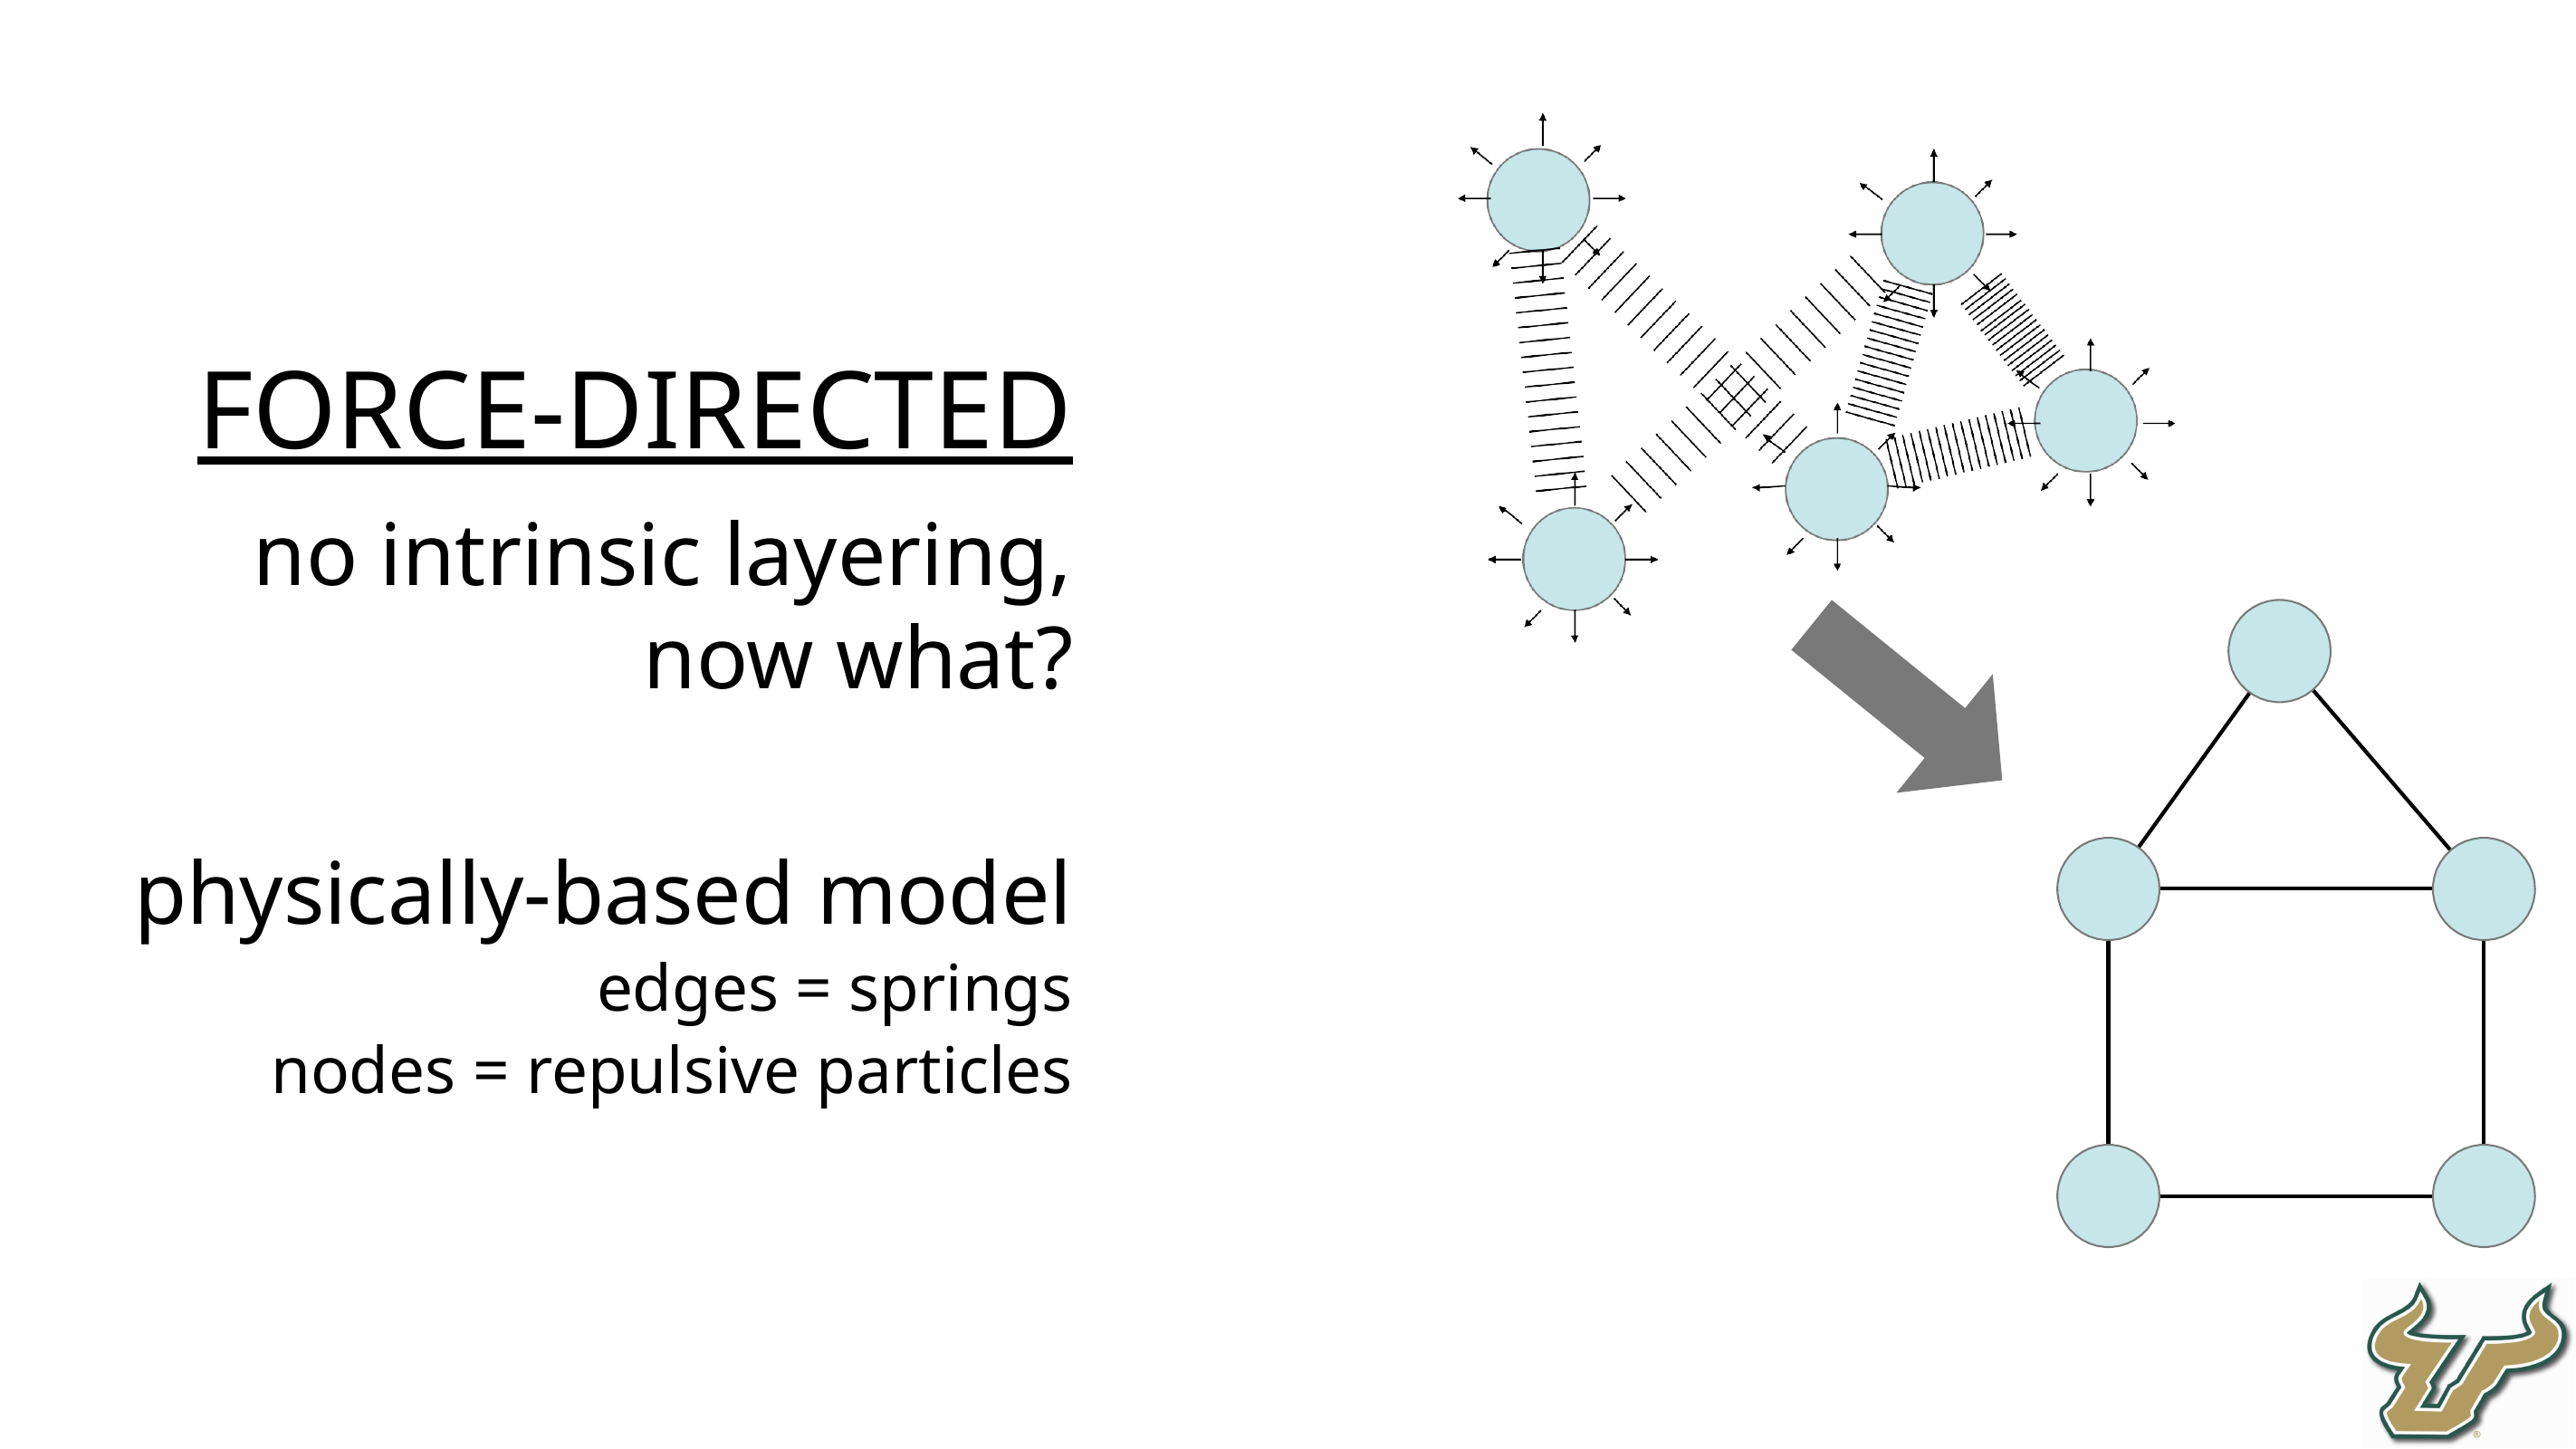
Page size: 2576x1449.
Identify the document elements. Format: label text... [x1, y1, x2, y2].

picture [2363, 1278, 2576, 1448]
text_box [1791, 600, 2003, 793]
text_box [2057, 600, 2535, 1248]
list FORCE-DIRECTED no intrinsic layering, now what? physically-based model edges = springs nodes = repulsive particles [0, 175, 1087, 1274]
text_box [1457, 113, 2176, 643]
